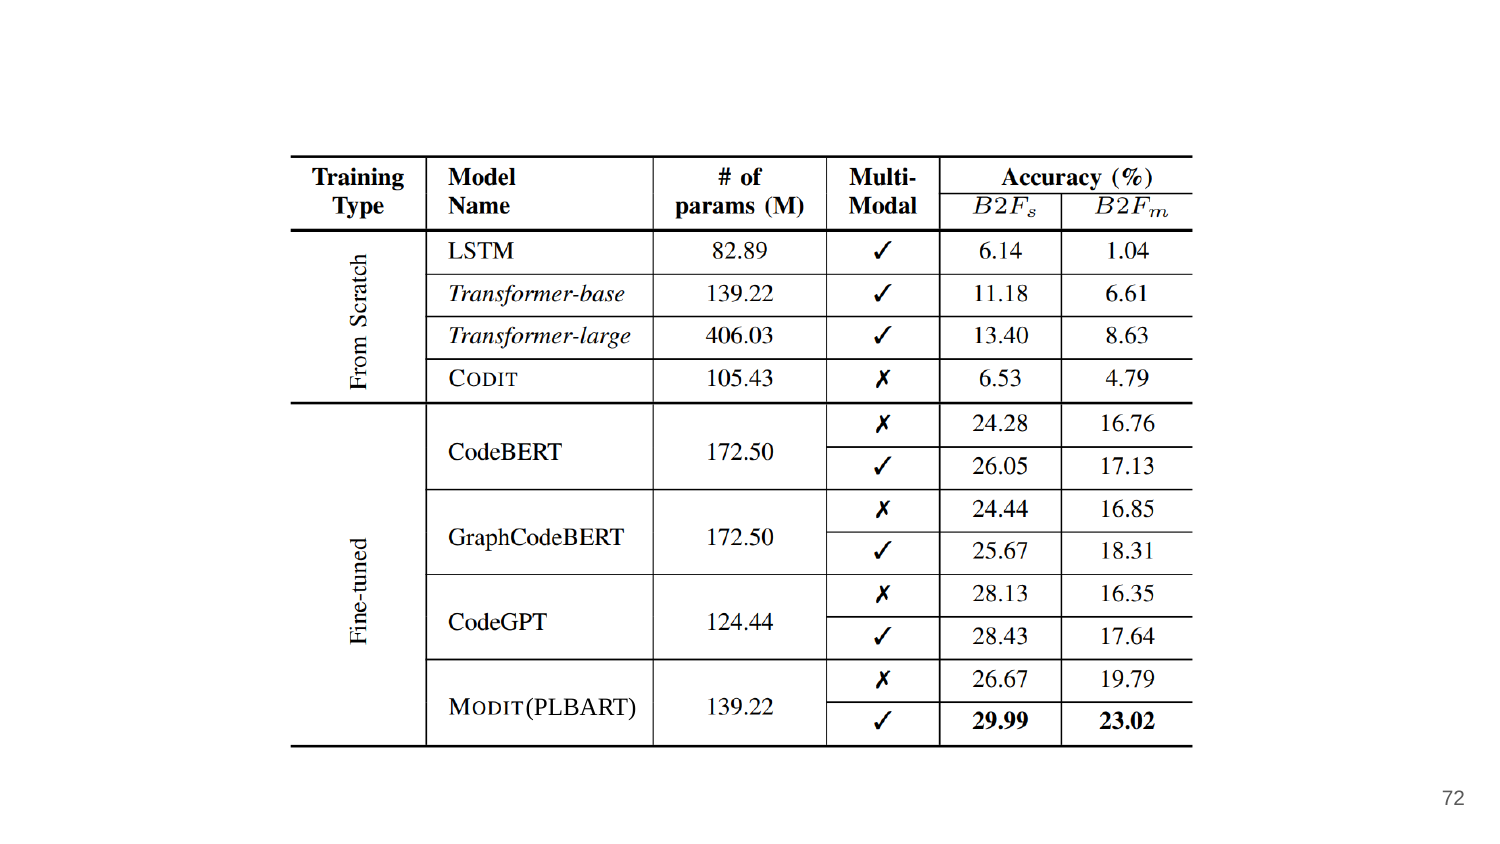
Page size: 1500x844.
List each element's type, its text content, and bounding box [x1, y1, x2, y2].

slide_number 72 [1389, 764, 1480, 830]
picture [285, 145, 1200, 764]
